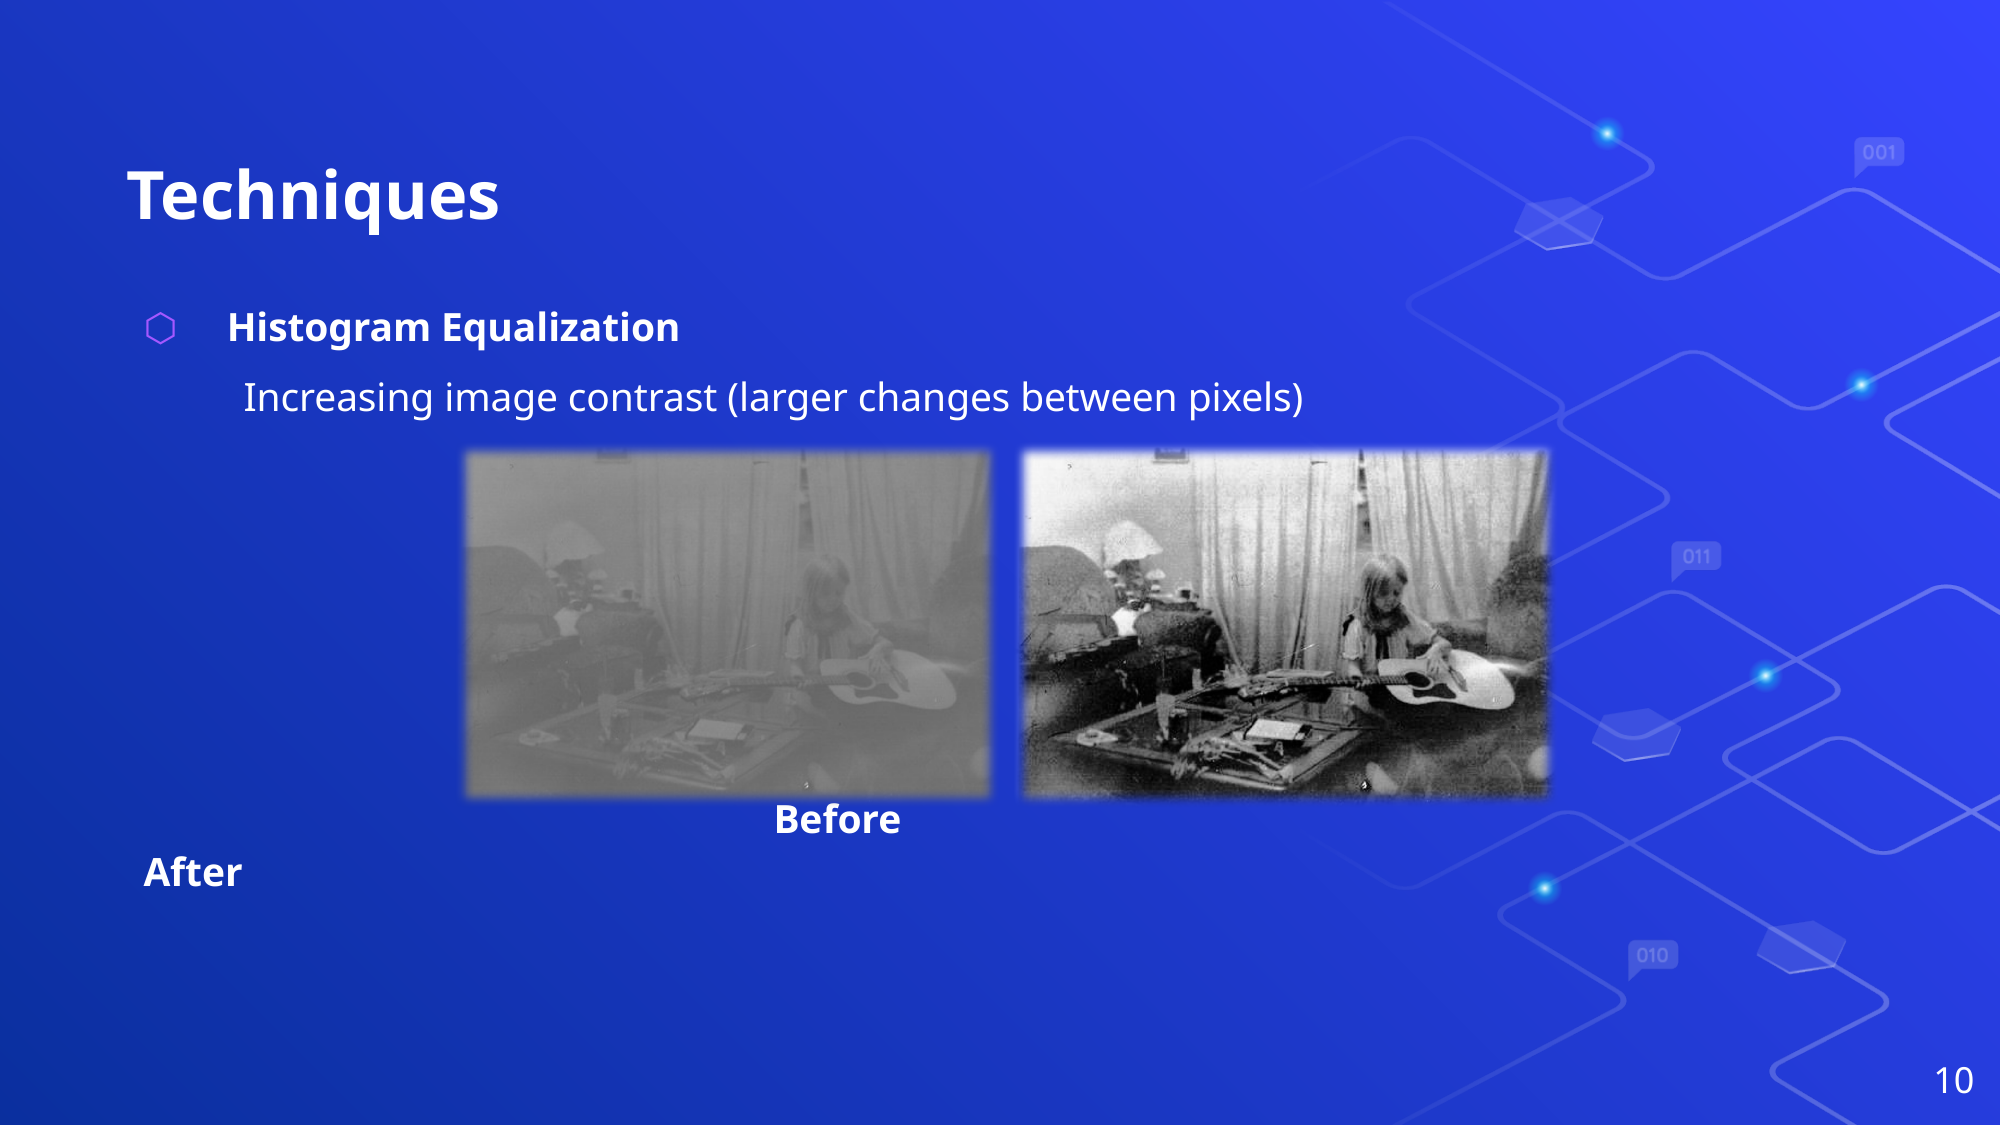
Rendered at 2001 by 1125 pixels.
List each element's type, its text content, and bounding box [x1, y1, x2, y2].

picture [0, 0, 2000, 1125]
title Techniques [126, 45, 1443, 233]
list Histogram Equalization Increasing image contrast (larger changes between pixels) Before After [126, 295, 1443, 988]
slide_number 10 [1854, 1038, 1975, 1125]
